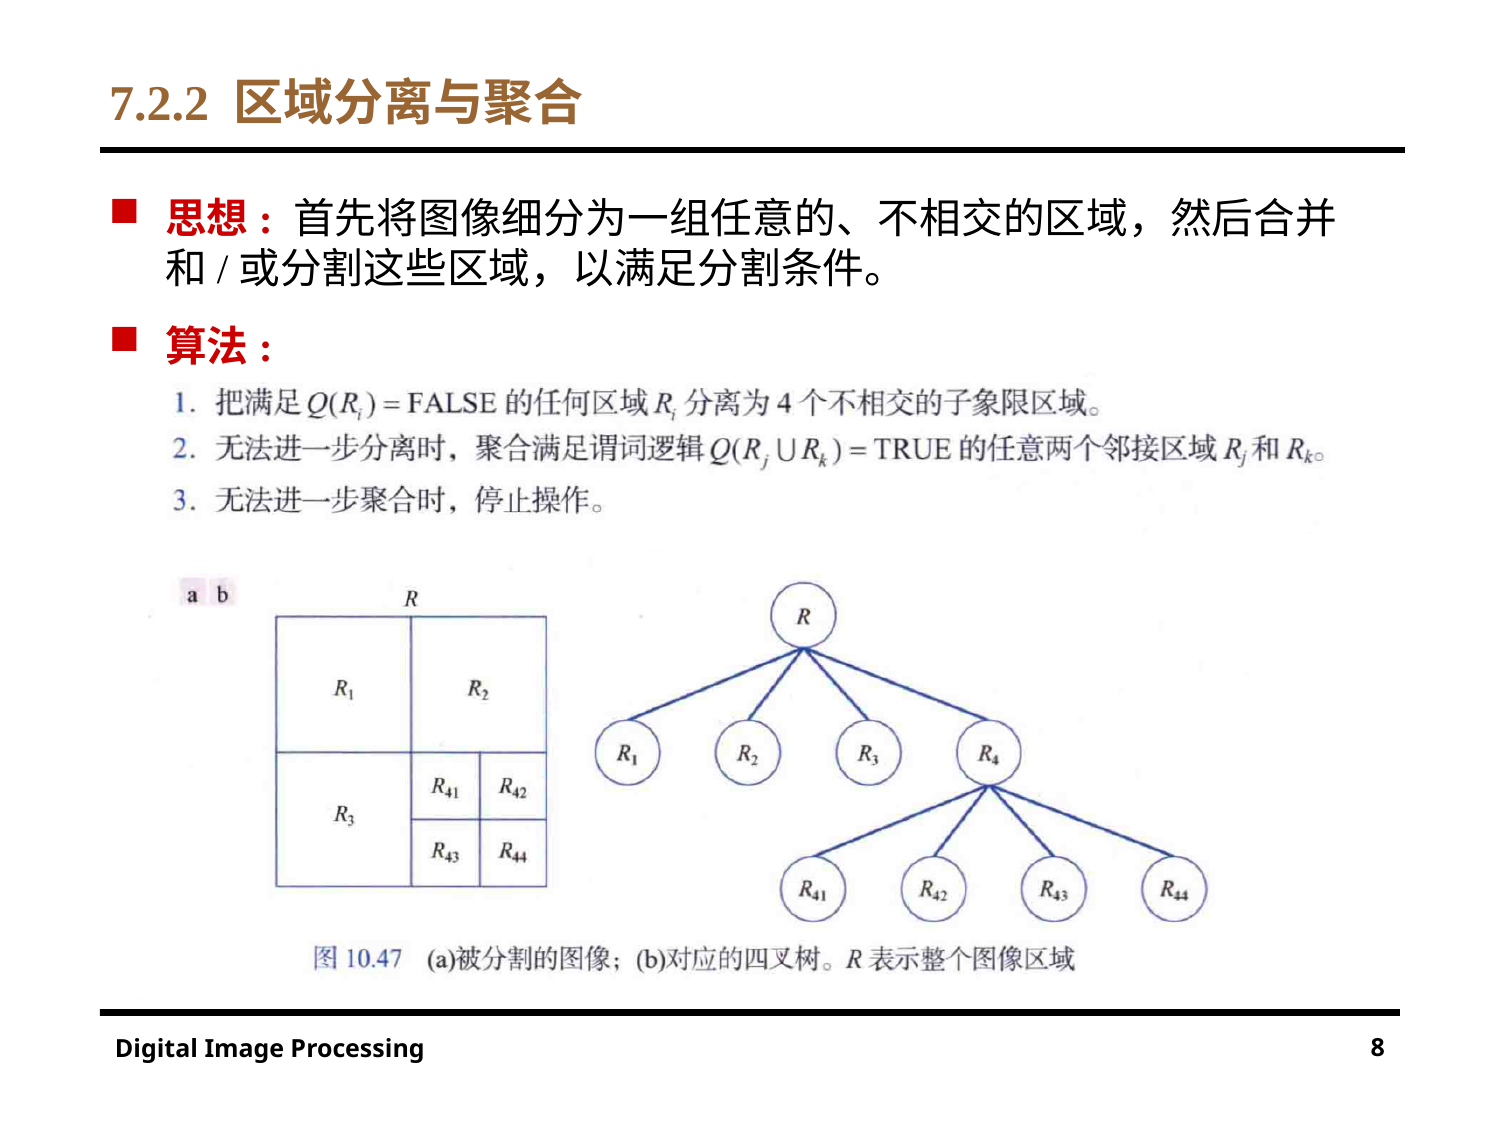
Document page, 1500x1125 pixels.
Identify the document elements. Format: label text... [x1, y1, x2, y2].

text_box 思想: 首先将图像细分为一组任意的、不相交的区域，然后合并和/或分割这些区域，以满足分割条件。 [94, 184, 1430, 318]
title 7.2.2 区域分离与聚合 [93, 49, 1407, 138]
slide_number Digital Image Processing [99, 1025, 650, 1104]
slide_number 8 [1074, 1024, 1400, 1103]
text_box 算法: [94, 318, 360, 383]
picture [135, 549, 1279, 1000]
picture [149, 372, 1349, 534]
